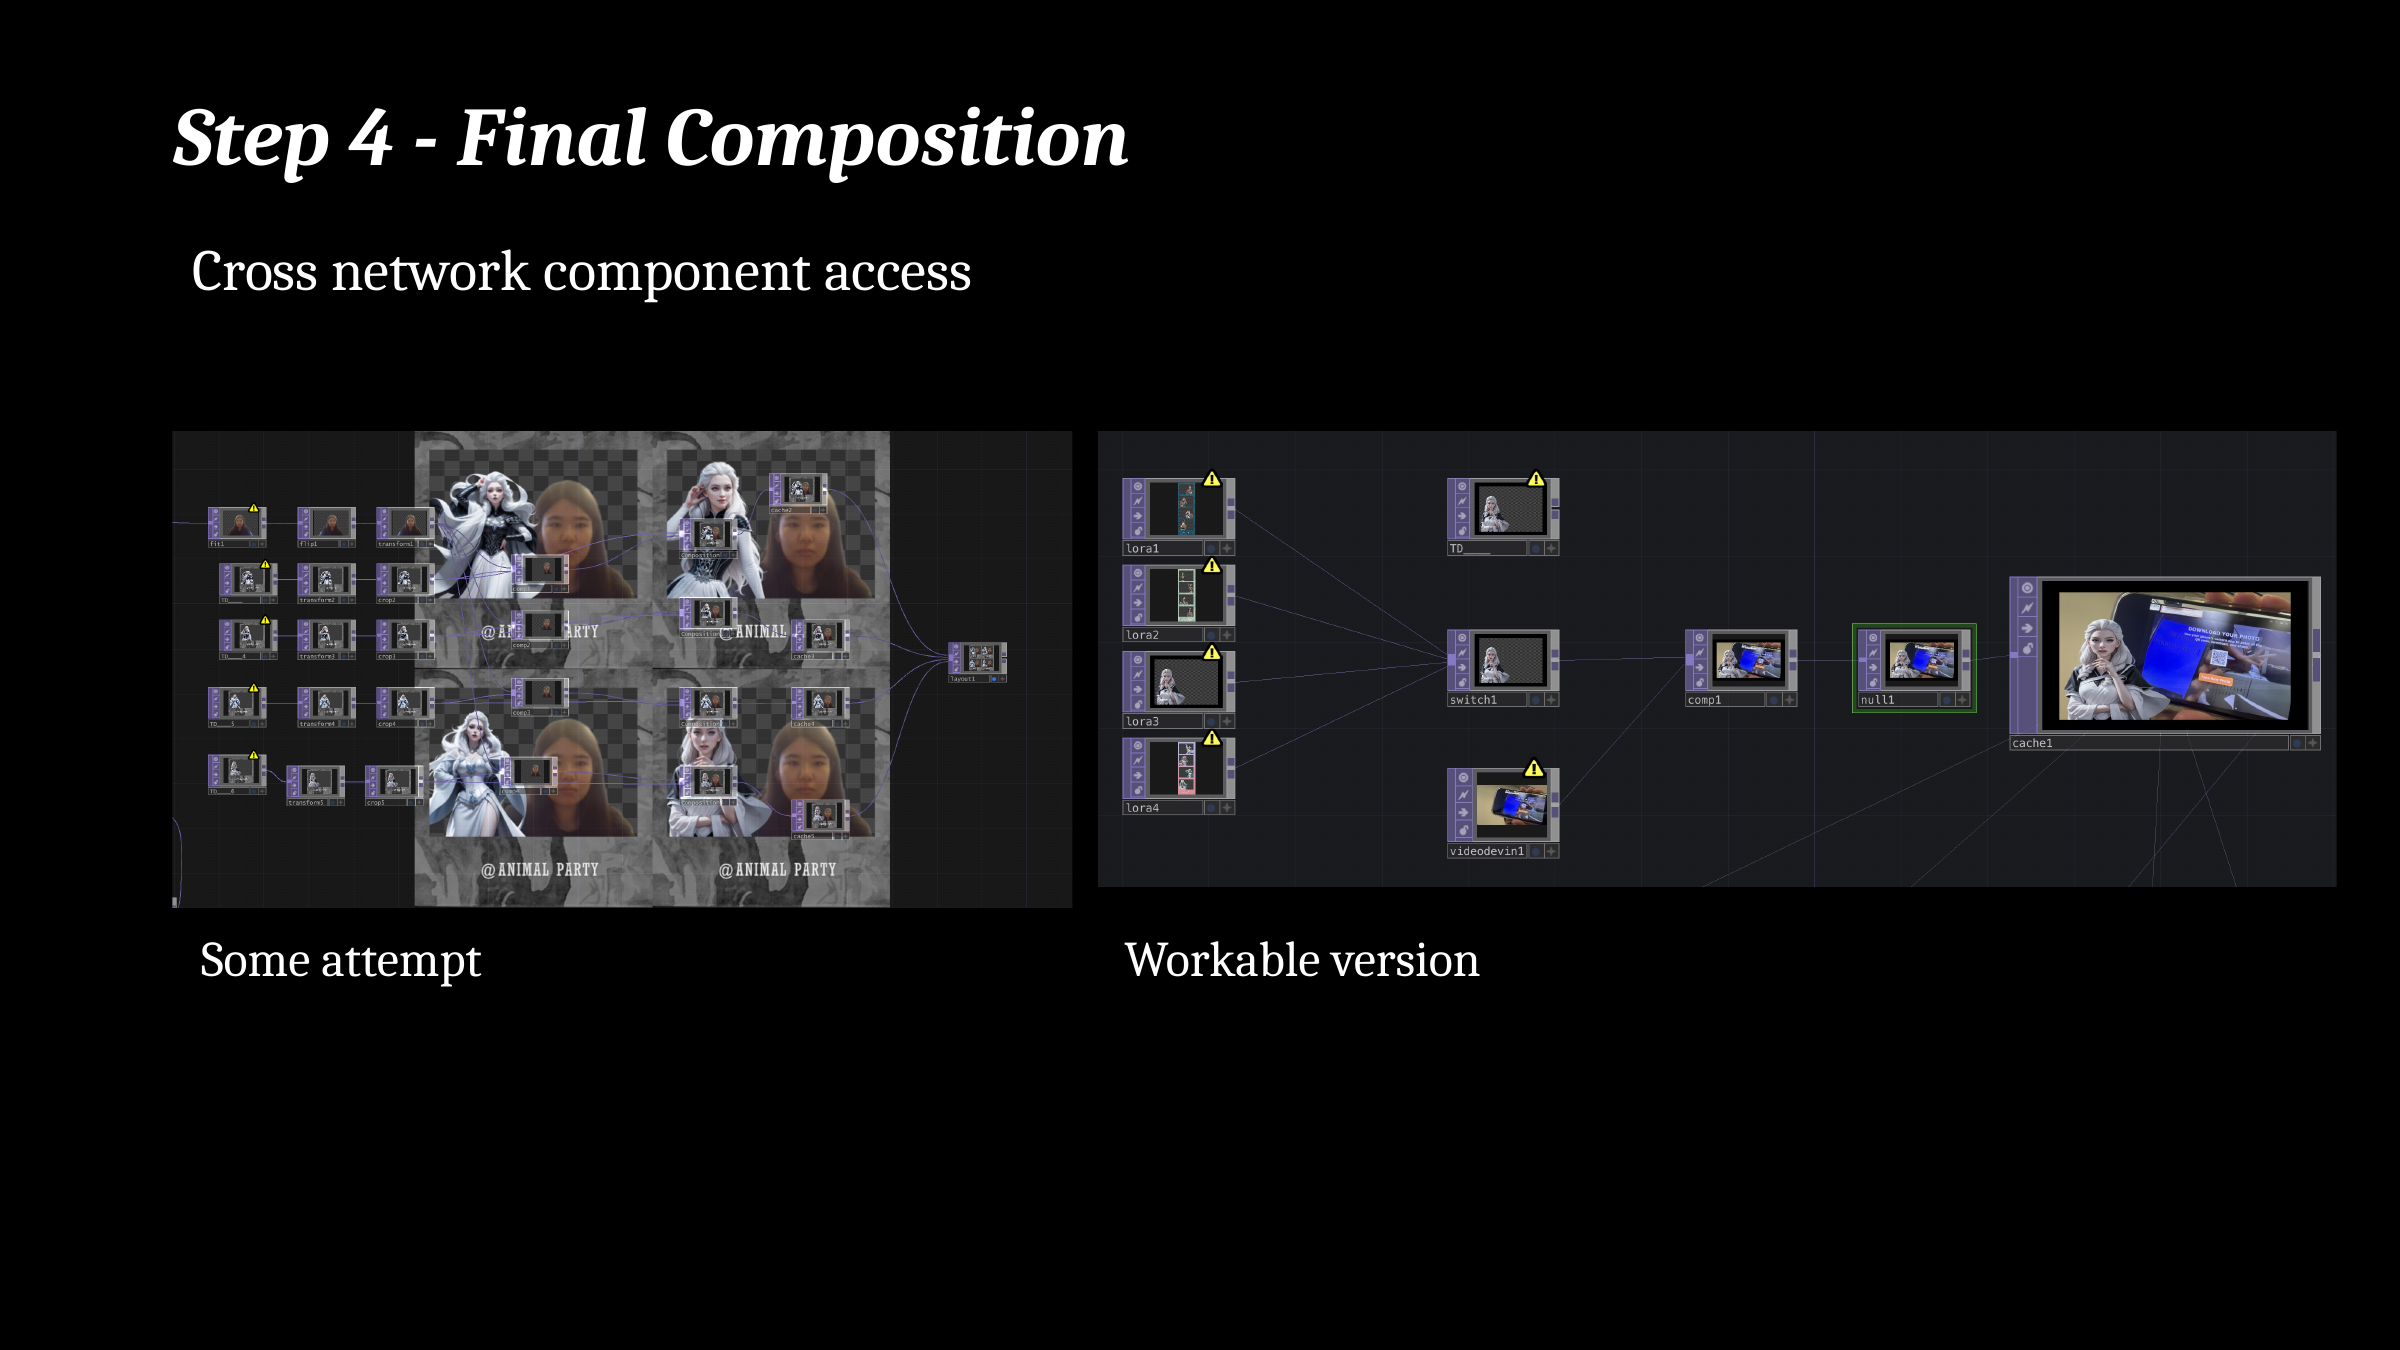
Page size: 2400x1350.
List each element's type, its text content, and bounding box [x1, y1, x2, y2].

picture [1097, 430, 2337, 887]
text_box Step 4 - Final Composition [158, 75, 1164, 190]
text_box Cross network component access [177, 225, 1000, 310]
text_box Some attempt [186, 919, 497, 994]
picture [172, 430, 1073, 908]
text_box Workable version [1109, 919, 1496, 994]
